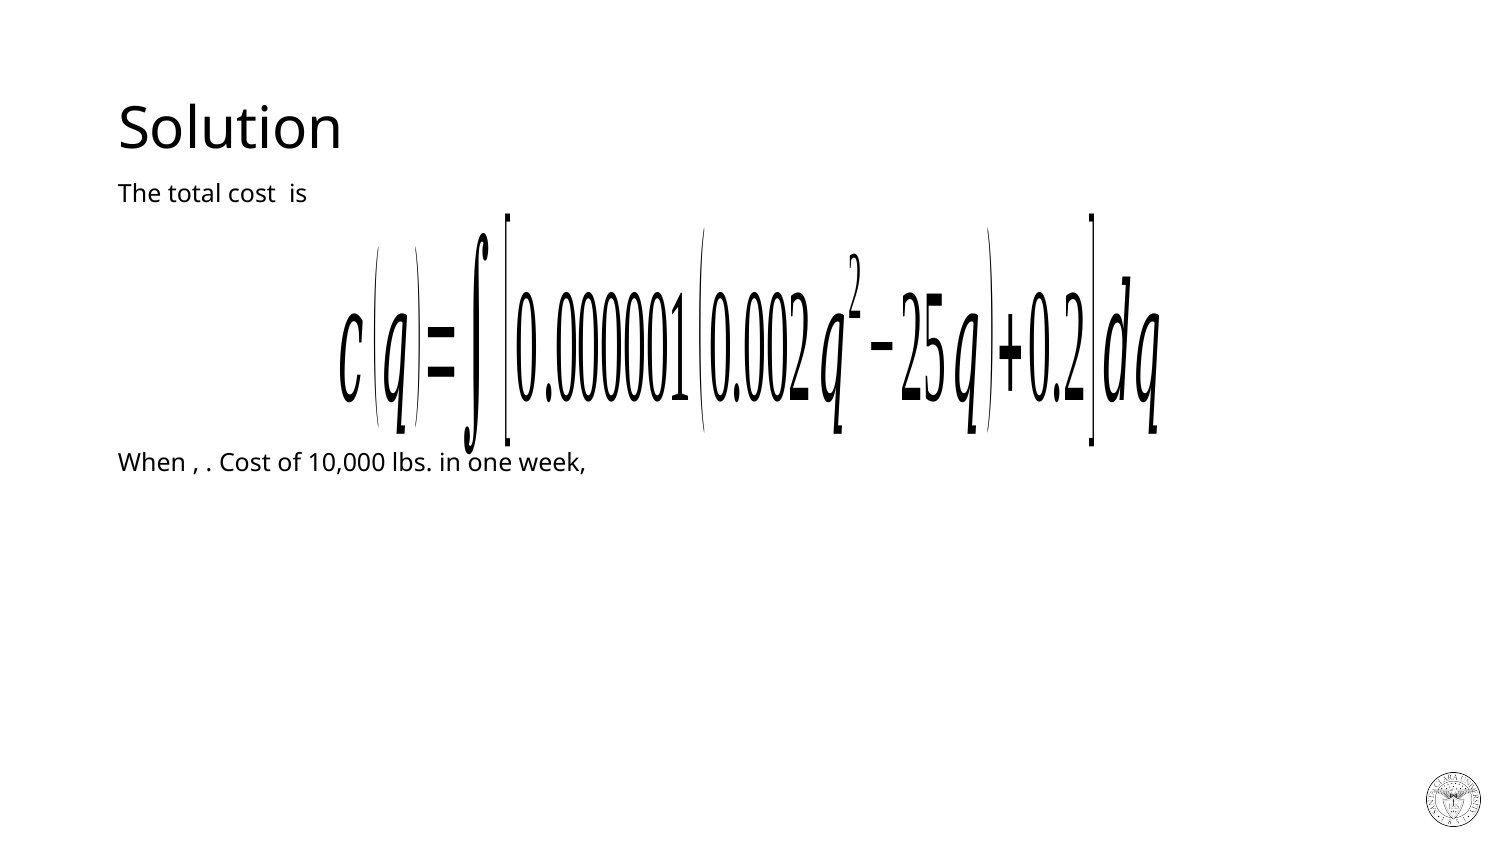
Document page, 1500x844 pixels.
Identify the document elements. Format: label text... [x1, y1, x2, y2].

title Solution [103, 44, 1397, 169]
picture [1426, 772, 1481, 827]
